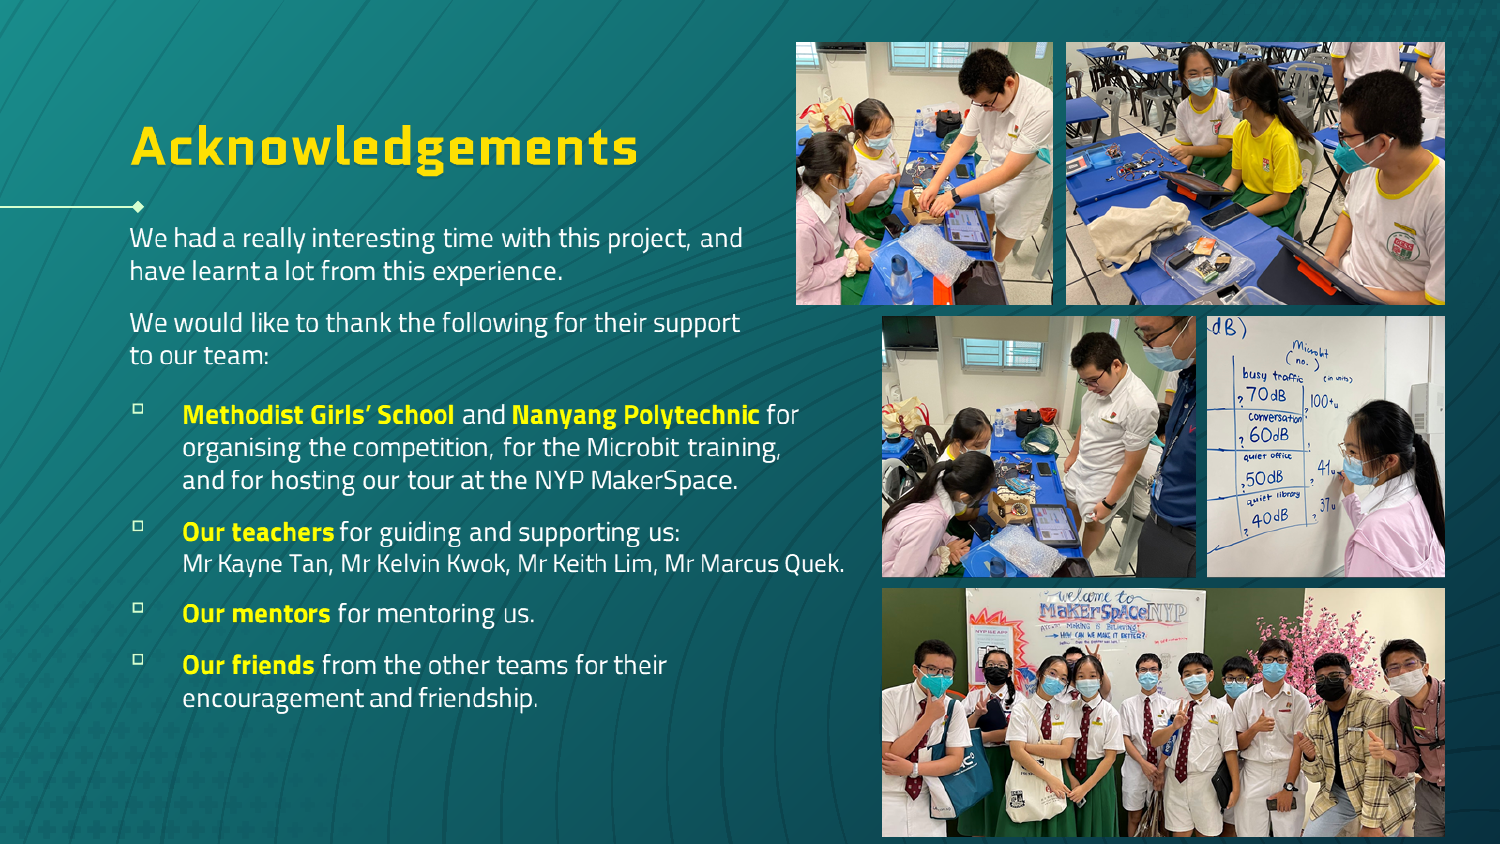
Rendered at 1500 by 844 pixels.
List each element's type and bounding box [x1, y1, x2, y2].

picture [96, 42, 1445, 837]
